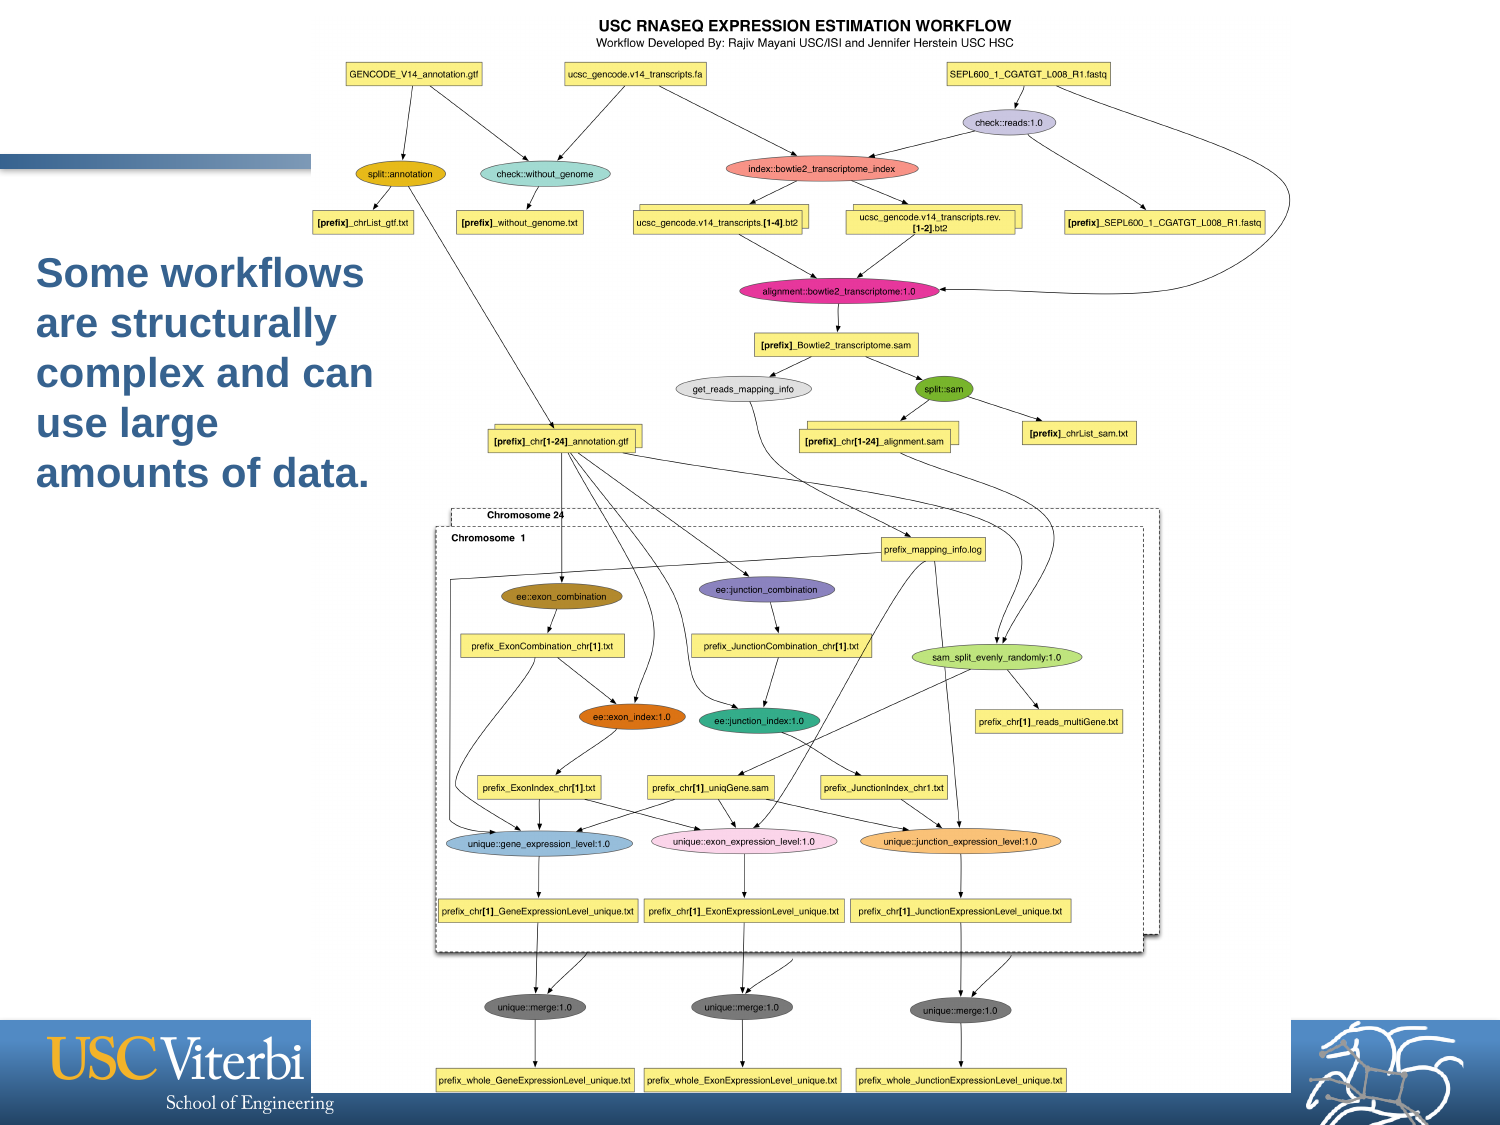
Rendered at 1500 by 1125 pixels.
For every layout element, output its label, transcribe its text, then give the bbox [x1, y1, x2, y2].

text_box Some workflows are structurally complex and can use large amounts of data. [20, 238, 305, 504]
picture [1306, 1020, 1464, 1125]
picture [47, 16, 1291, 1114]
